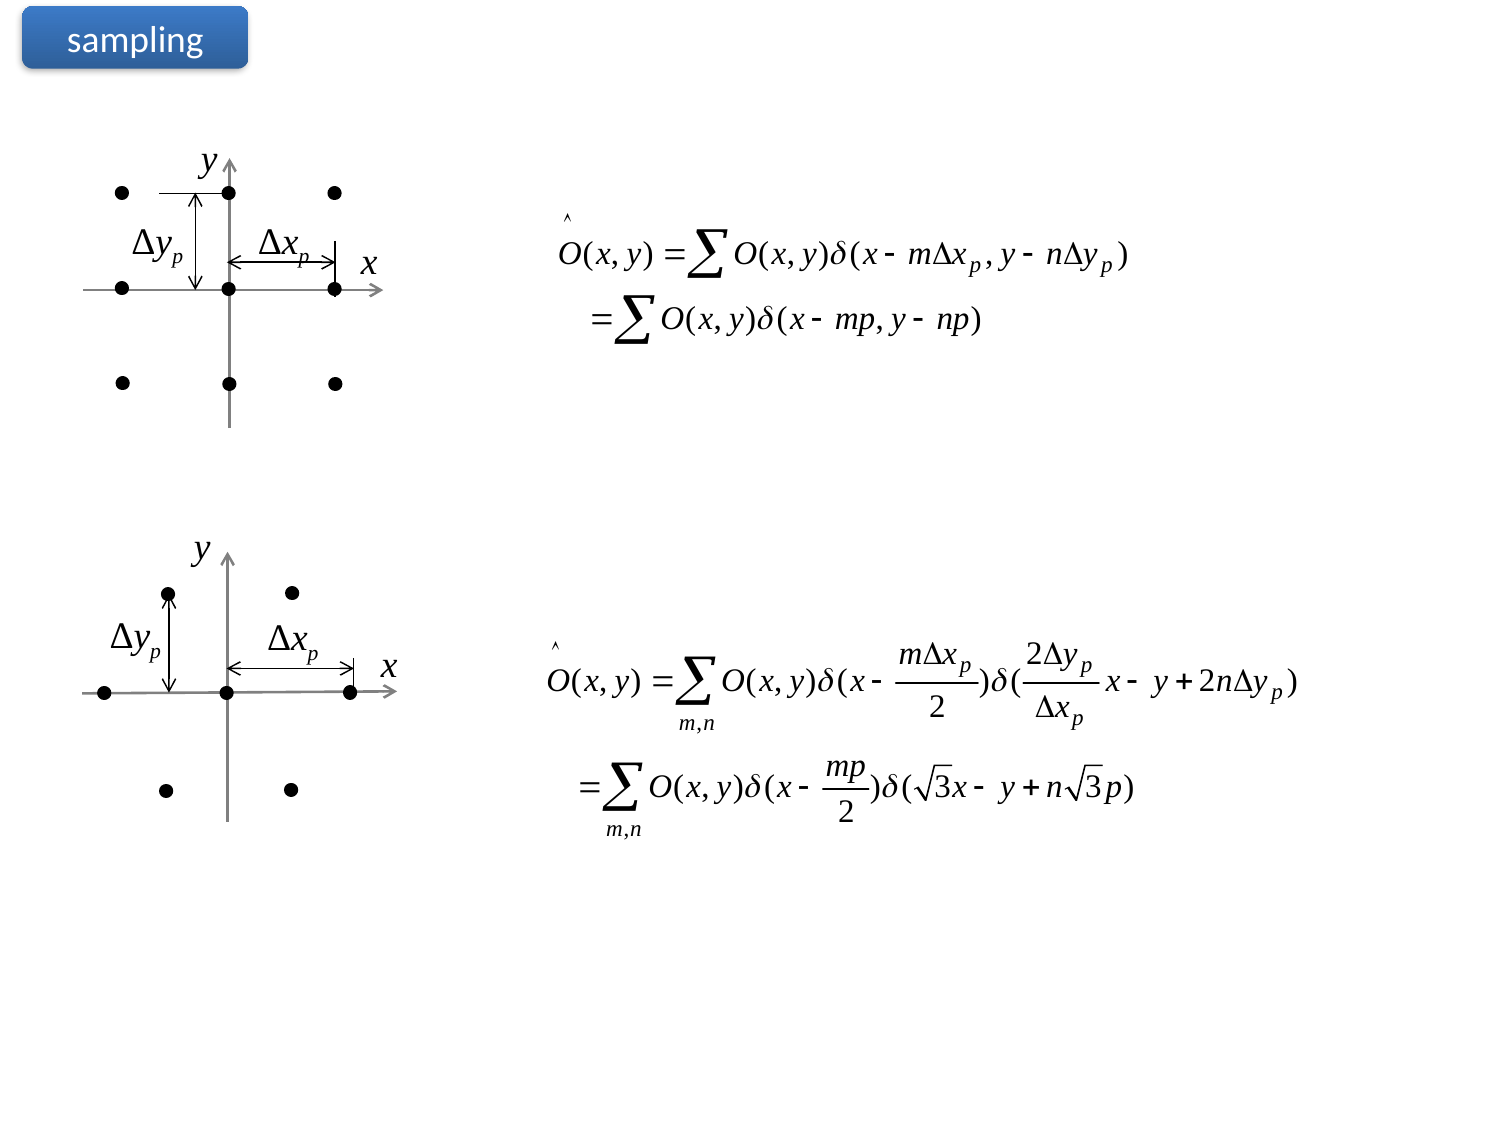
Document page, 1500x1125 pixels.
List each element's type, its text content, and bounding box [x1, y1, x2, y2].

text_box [81, 514, 420, 822]
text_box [540, 629, 1307, 851]
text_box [83, 126, 394, 429]
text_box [552, 205, 1136, 356]
text_box sampling [22, 6, 249, 69]
